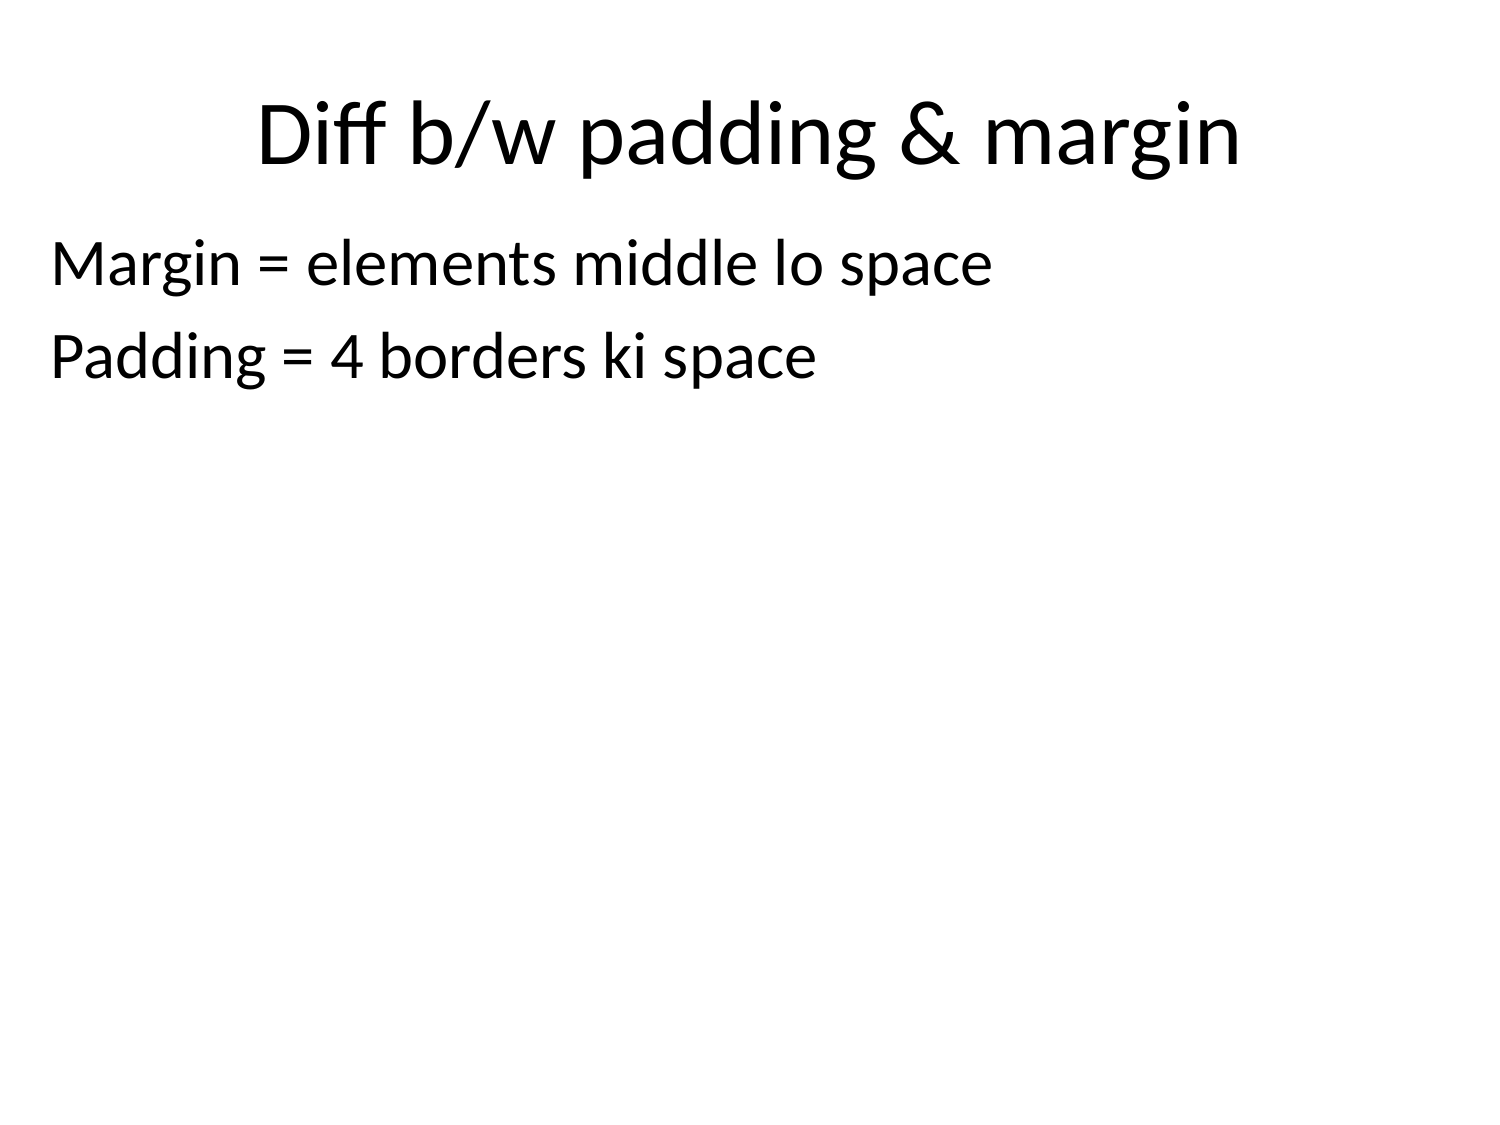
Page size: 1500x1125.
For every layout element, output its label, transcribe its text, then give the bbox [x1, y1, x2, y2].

title Diff b/w padding & margin [75, 45, 1425, 210]
list Margin = elements middle lo space Padding = 4 borders ki space [35, 210, 1465, 1090]
